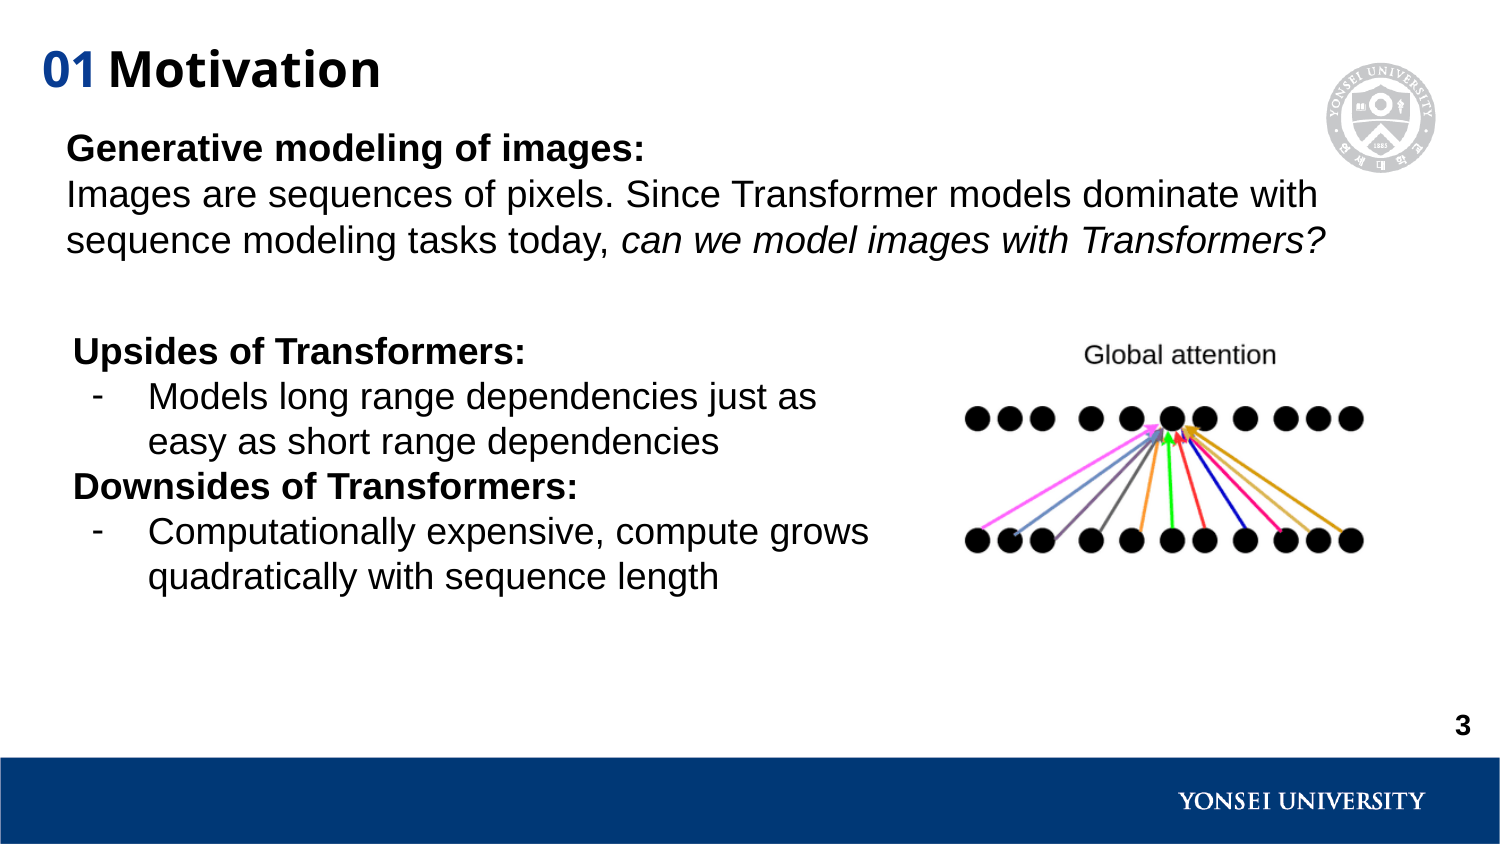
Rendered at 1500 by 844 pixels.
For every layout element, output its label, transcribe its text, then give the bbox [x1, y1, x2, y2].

text_box Generative modeling of images: Images are sequences of pixels. Since Transformer models dominate with sequence modeling tasks today, can we model images with Transformers? [51, 108, 1449, 301]
text_box Motivation [95, 17, 494, 108]
text_box Upsides of Transformers: Models long range dependencies just as easy as short range dependencies Downsides of Transformers: Computationally expensive, compute grows quadratically with sequence length [57, 312, 891, 735]
text_box 01 [30, 38, 95, 84]
picture [0, 0, 1500, 844]
